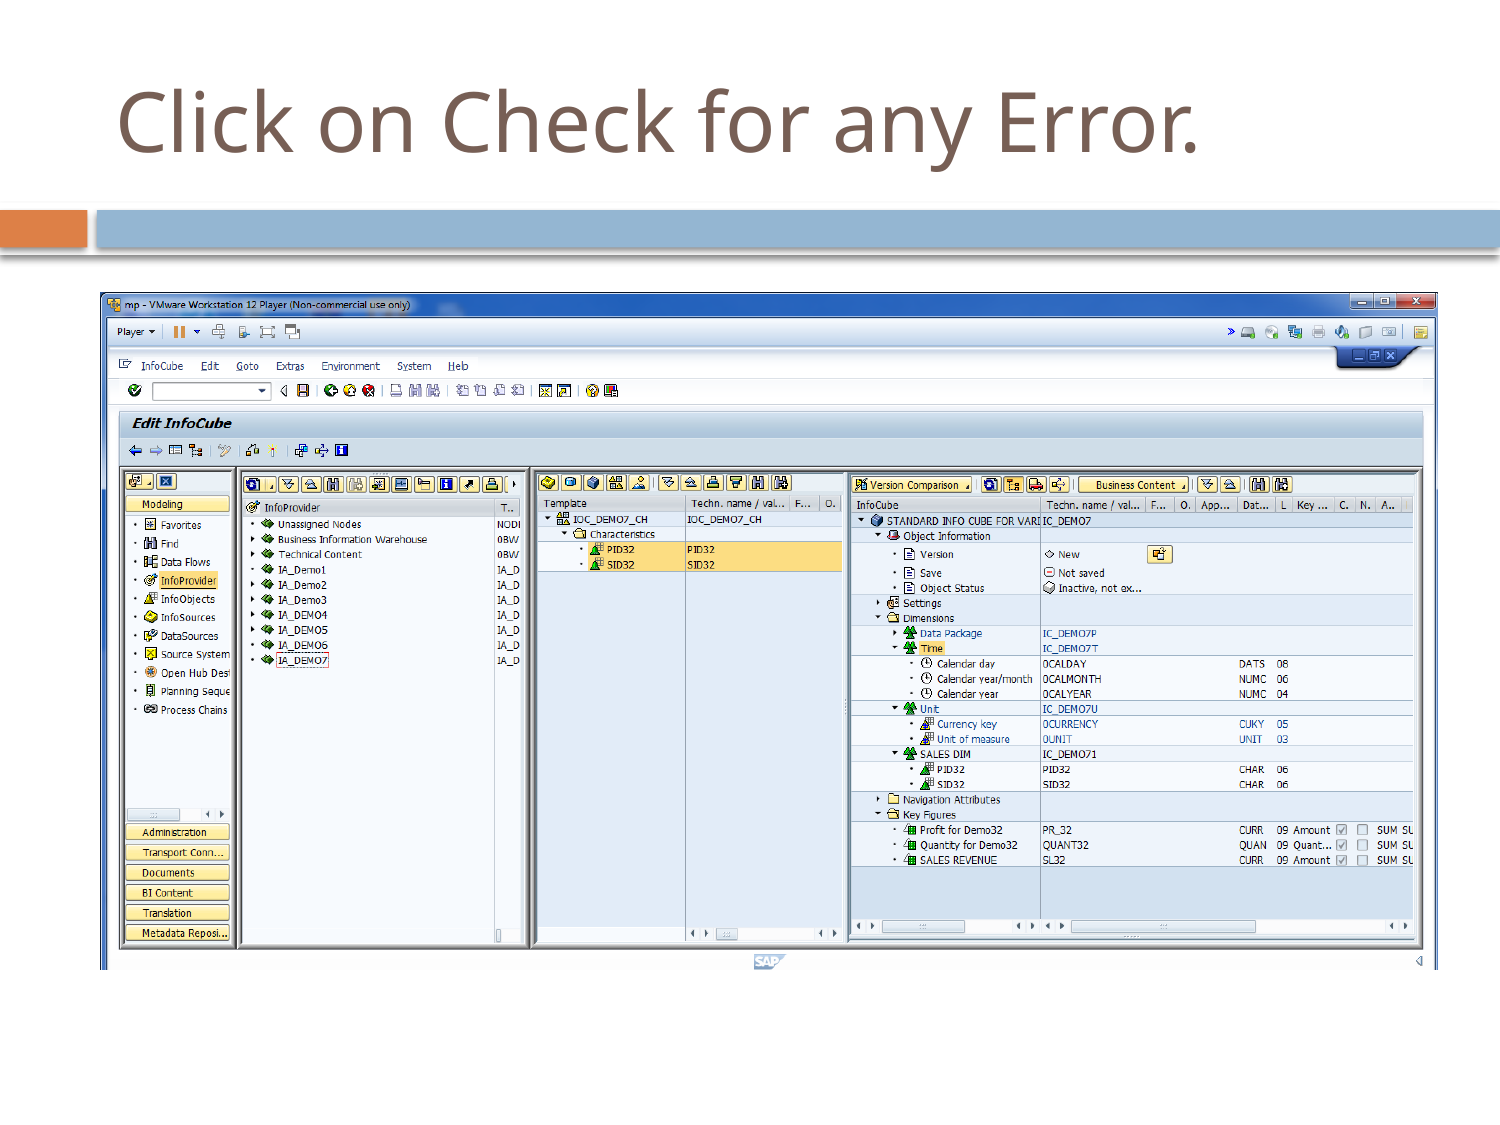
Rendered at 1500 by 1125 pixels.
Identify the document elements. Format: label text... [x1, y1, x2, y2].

title Click on Check for any Error. [100, 37, 1438, 200]
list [100, 292, 1439, 971]
